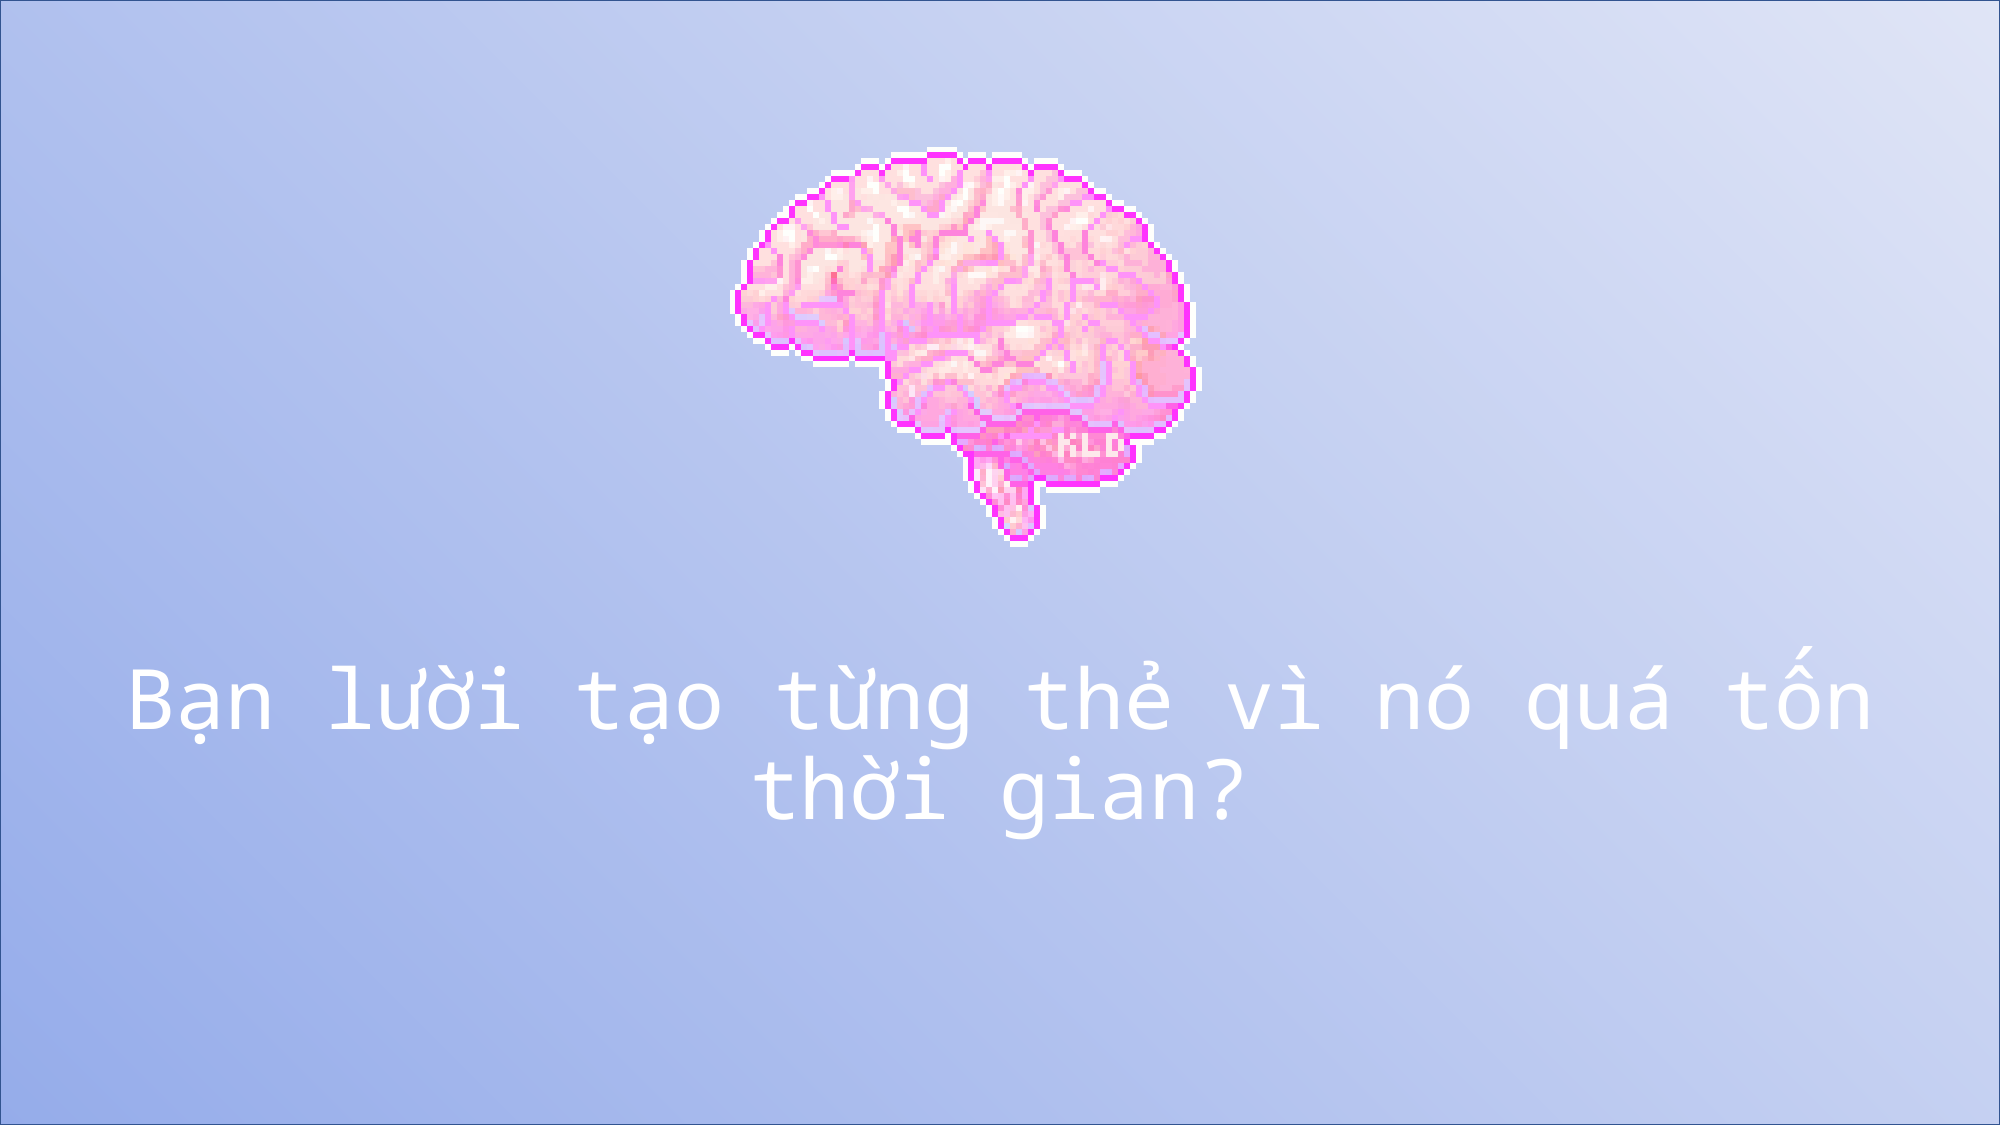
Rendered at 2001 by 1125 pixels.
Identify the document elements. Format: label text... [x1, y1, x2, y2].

picture [730, 147, 1202, 565]
title Bạn lười tạo từng thẻ vì nó quá tốn thời gian? [45, 641, 1955, 845]
text_box [0, 0, 2000, 1125]
